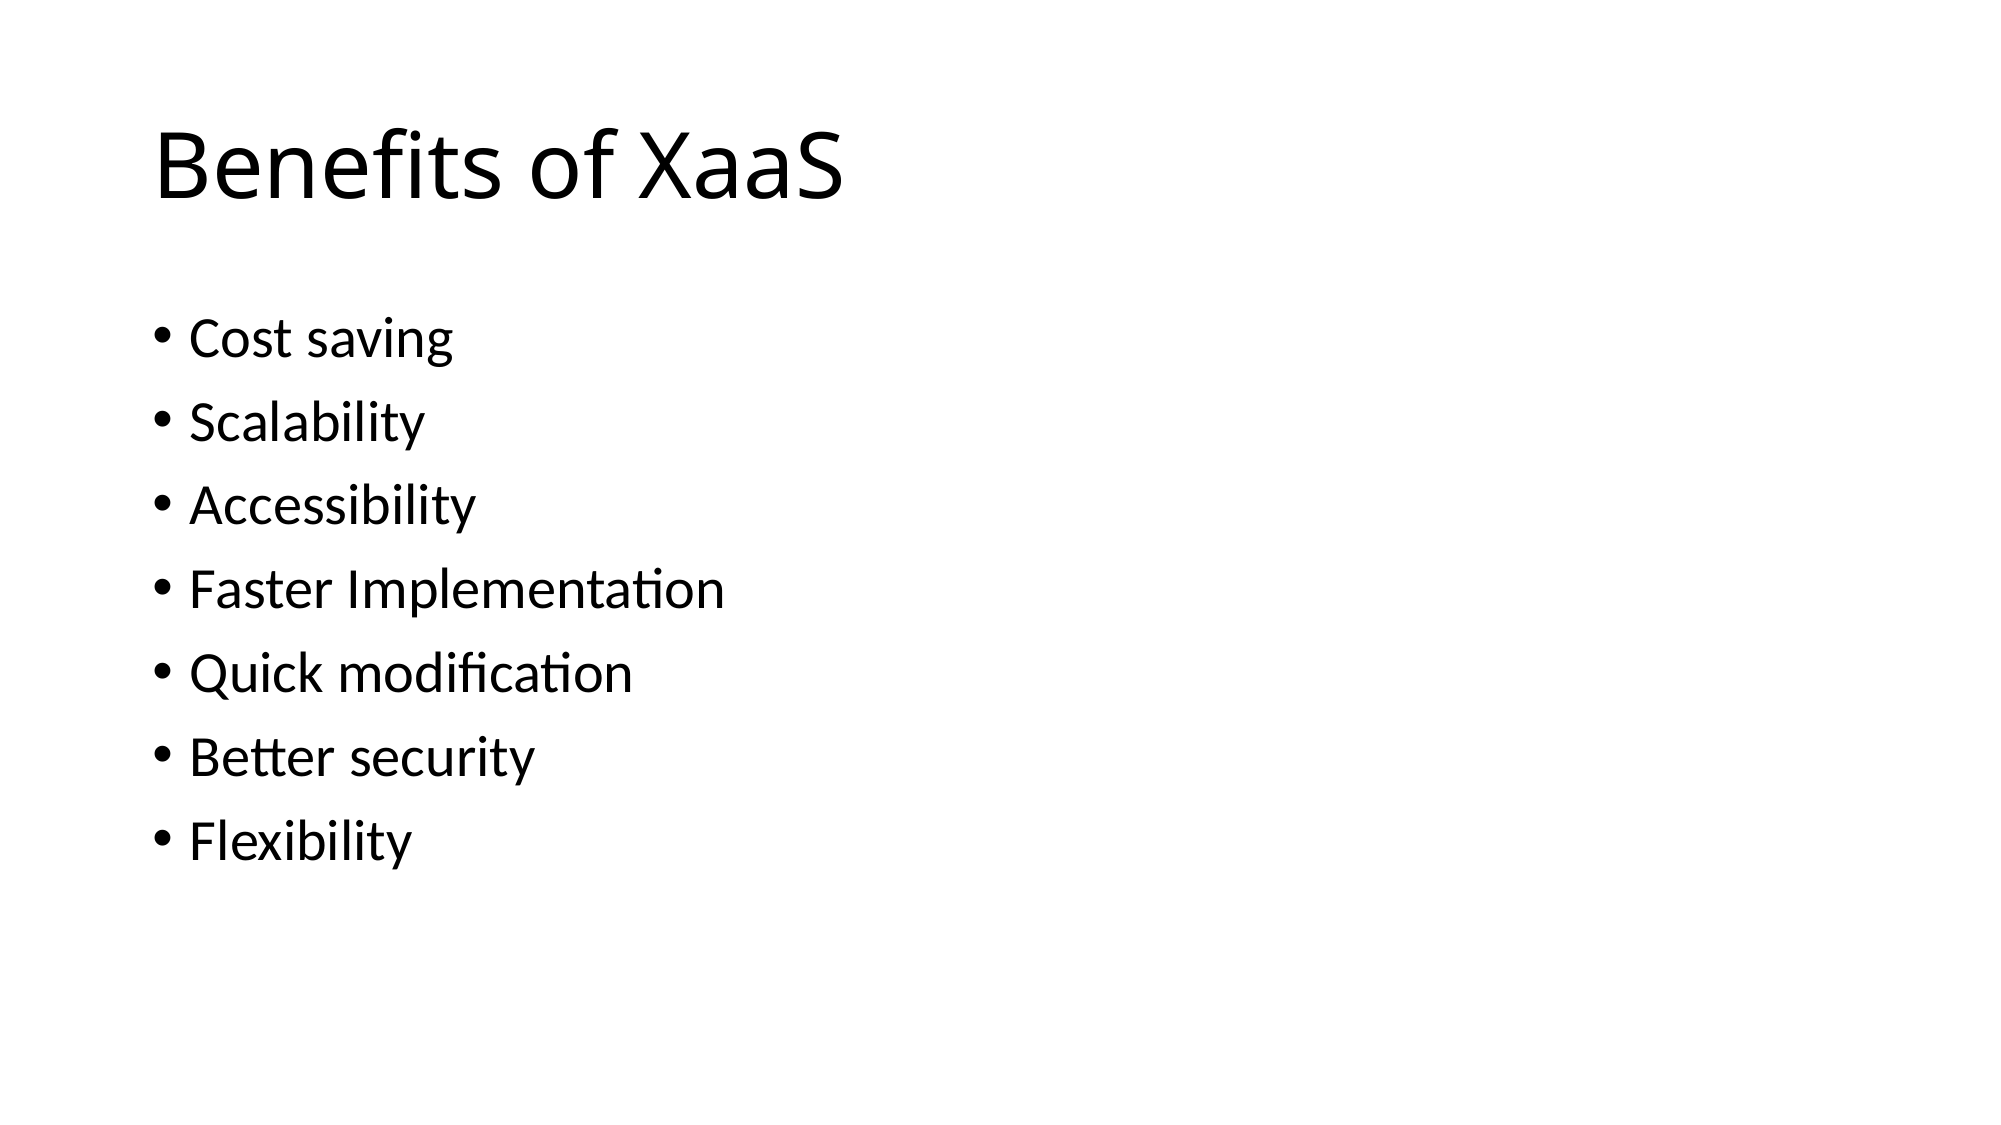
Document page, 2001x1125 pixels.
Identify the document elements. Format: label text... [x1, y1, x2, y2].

list Cost saving Scalability Accessibility Faster Implementation Quick modification Better security Flexibility [137, 299, 1863, 1014]
title Benefits of XaaS [137, 59, 1863, 278]
